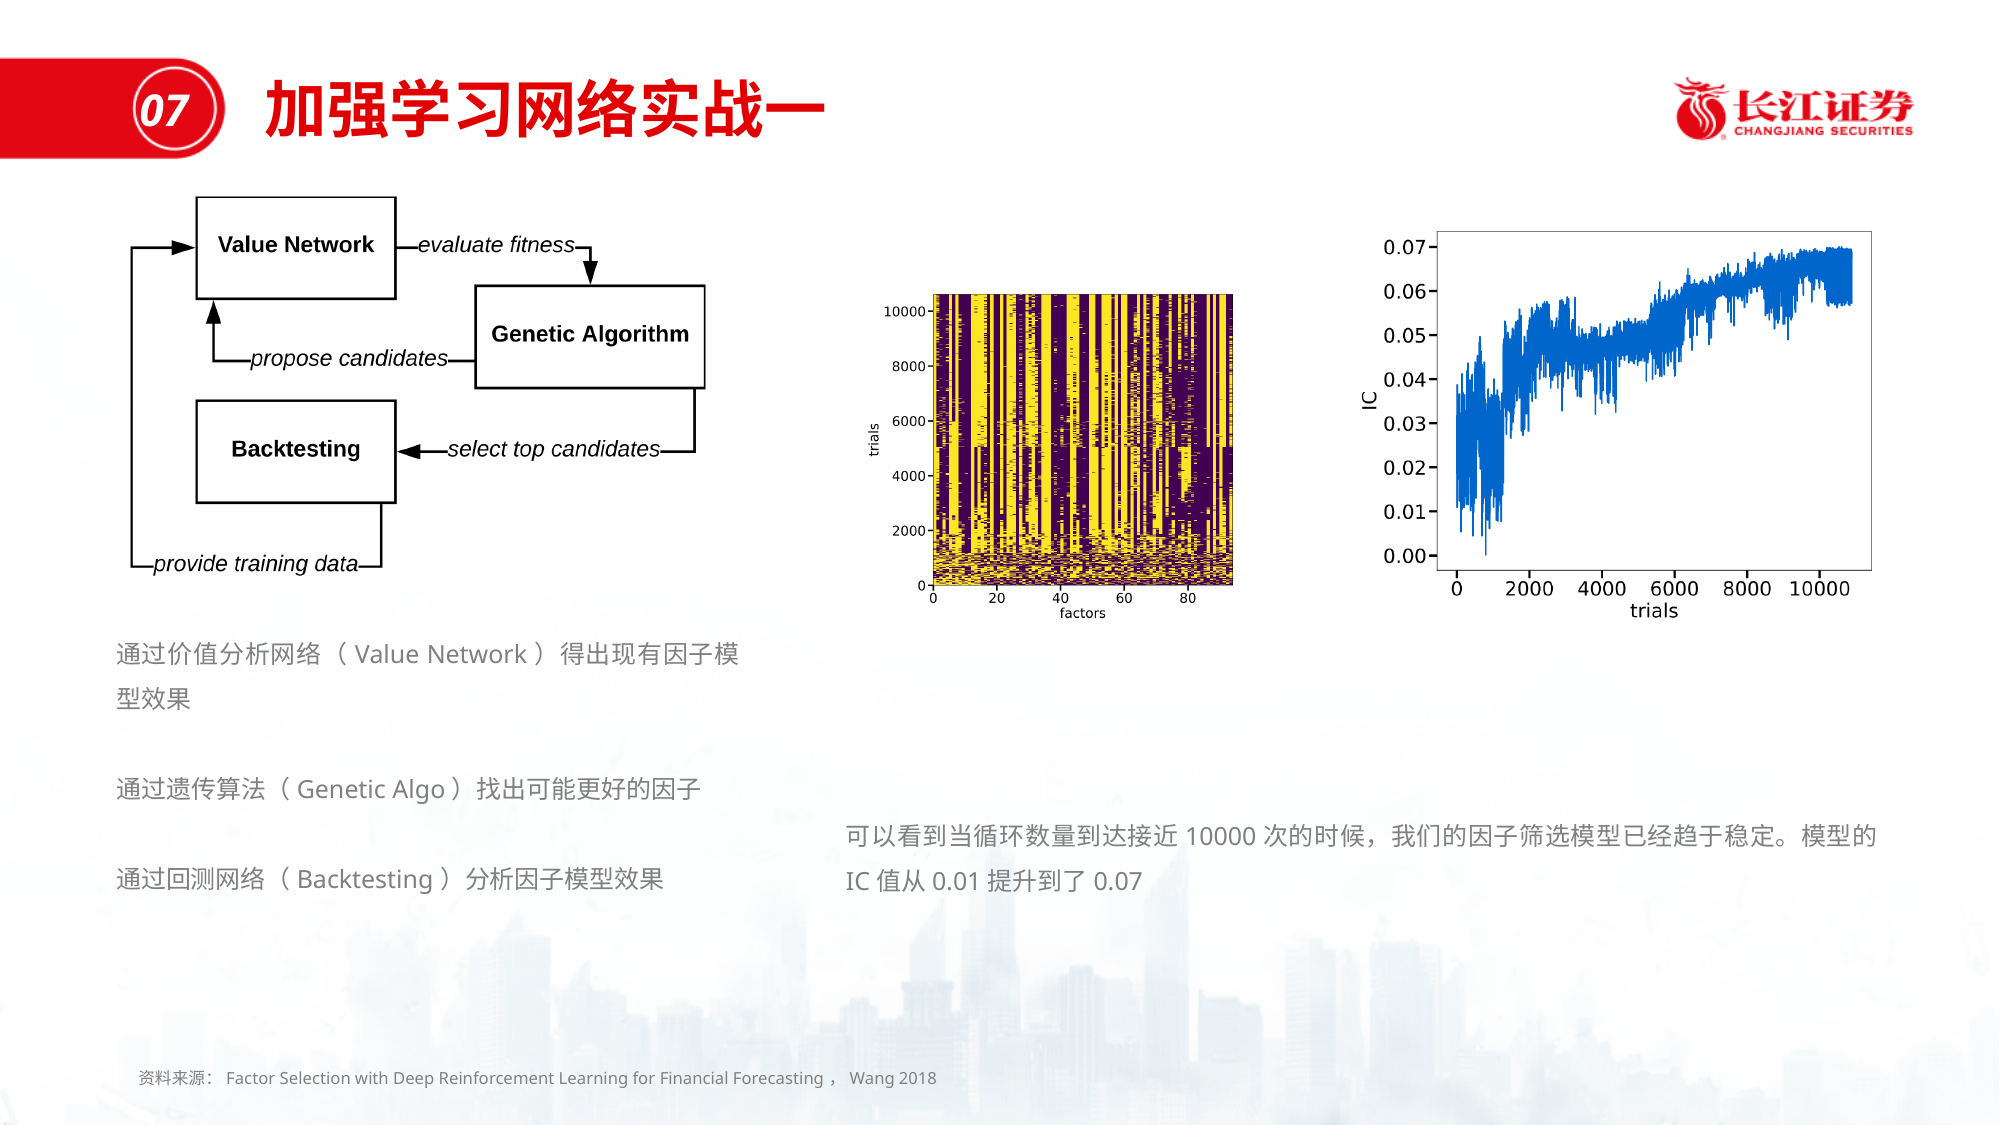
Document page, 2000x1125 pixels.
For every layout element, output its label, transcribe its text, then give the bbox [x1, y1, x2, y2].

text_box 可以看到当循环数量到达接近10000次的时候，我们的因子筛选模型已经趋于稳定。模型的IC值从0.01提升到了0.07 [845, 805, 1884, 896]
picture [0, 0, 2000, 1125]
text_box 07 [124, 75, 213, 143]
text_box 资料来源：Factor Selection with Deep Reinforcement Learning for Financial Forecasting，Wang 2018 [122, 1059, 954, 1096]
text_box 通过价值分析网络（Value Network）得出现有因子模型效果 通过遗传算法（Genetic Algo）找出可能更好的因子 通过回测网络（Backtesting）分析因子模型效果 [115, 623, 740, 893]
text_box 加强学习网络实战一 [249, 62, 1614, 153]
